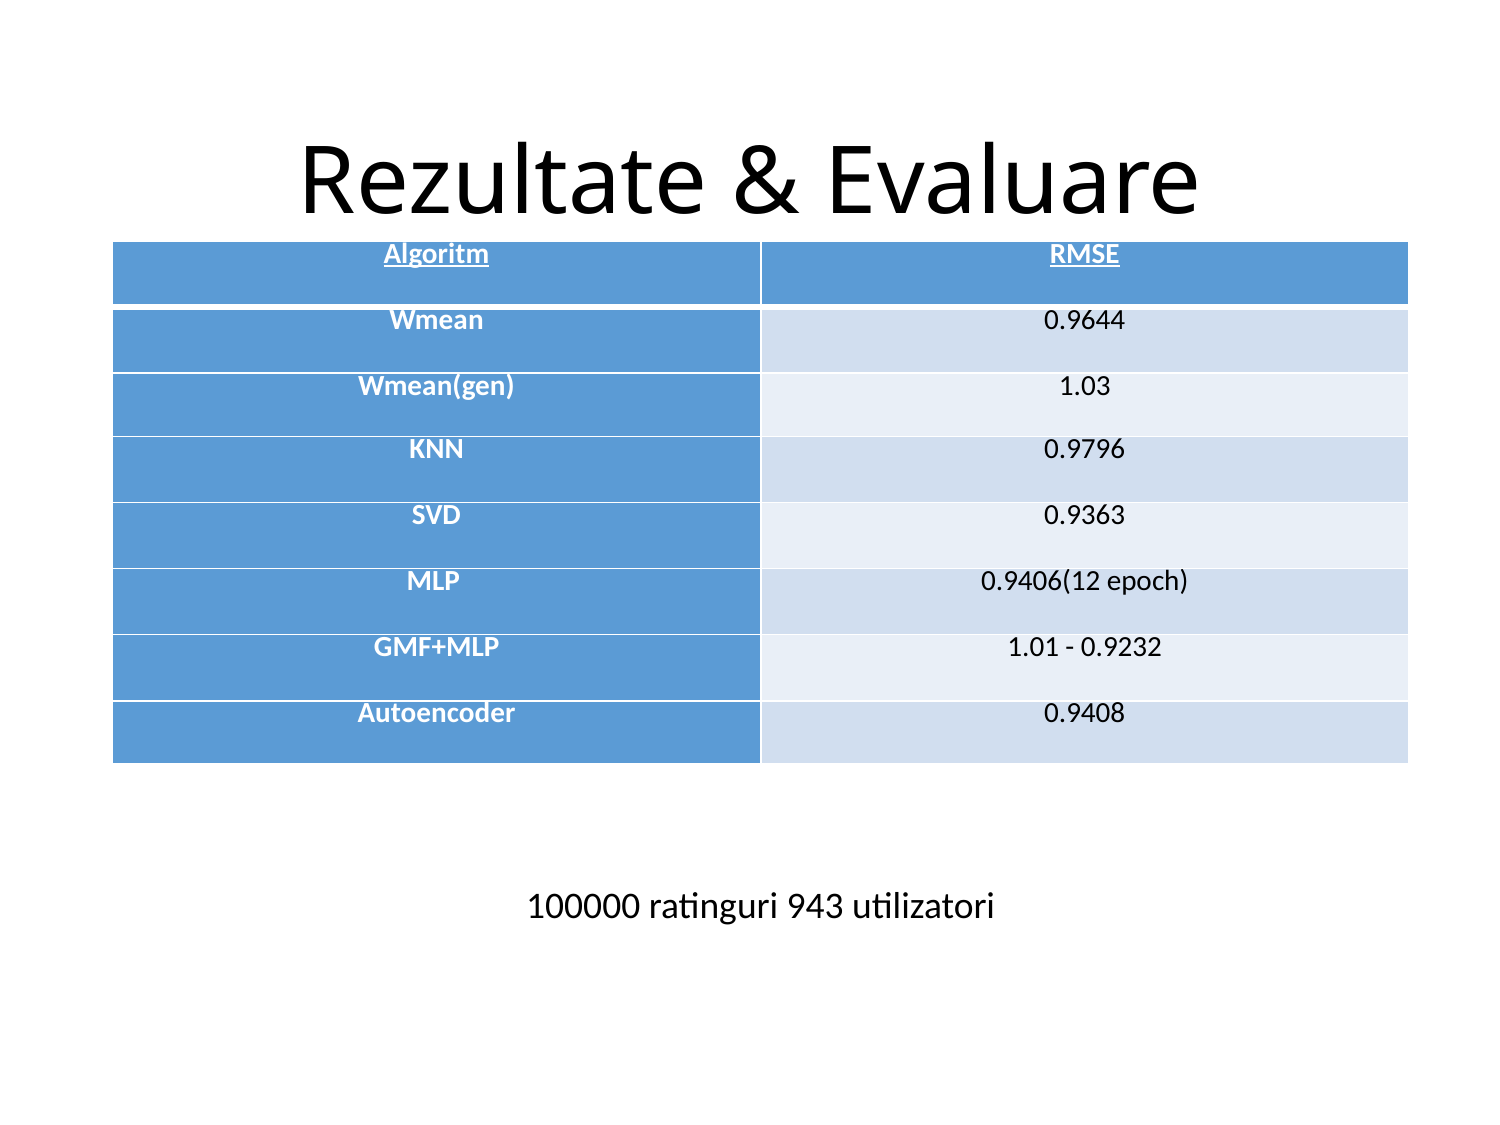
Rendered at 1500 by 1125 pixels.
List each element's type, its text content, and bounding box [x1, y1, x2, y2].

table_cell 0.9644 [762, 310, 1408, 372]
subtitle 100000 ratinguri 943 utilizatori [112, 878, 1409, 938]
table_cell SVD [113, 503, 760, 568]
table_cell 1.03 [762, 374, 1408, 436]
table_header RMSE [762, 242, 1408, 304]
table_cell 0.9796 [762, 437, 1408, 502]
table_cell Wmean [113, 310, 760, 372]
table_cell Autoencoder [113, 702, 760, 763]
table_header Algoritm [113, 242, 760, 304]
title Rezultate & Evaluare [112, 46, 1388, 240]
table_cell Wmean(gen) [113, 374, 760, 436]
table_cell 0.9408 [762, 702, 1408, 763]
table_cell MLP [113, 569, 760, 634]
table_cell 0.9406(12 epoch) [762, 569, 1408, 634]
table_cell 0.9363 [762, 503, 1408, 568]
table_cell KNN [113, 437, 760, 502]
table_cell 1.01 - 0.9232 [762, 635, 1408, 700]
table_cell GMF+MLP [113, 635, 760, 700]
